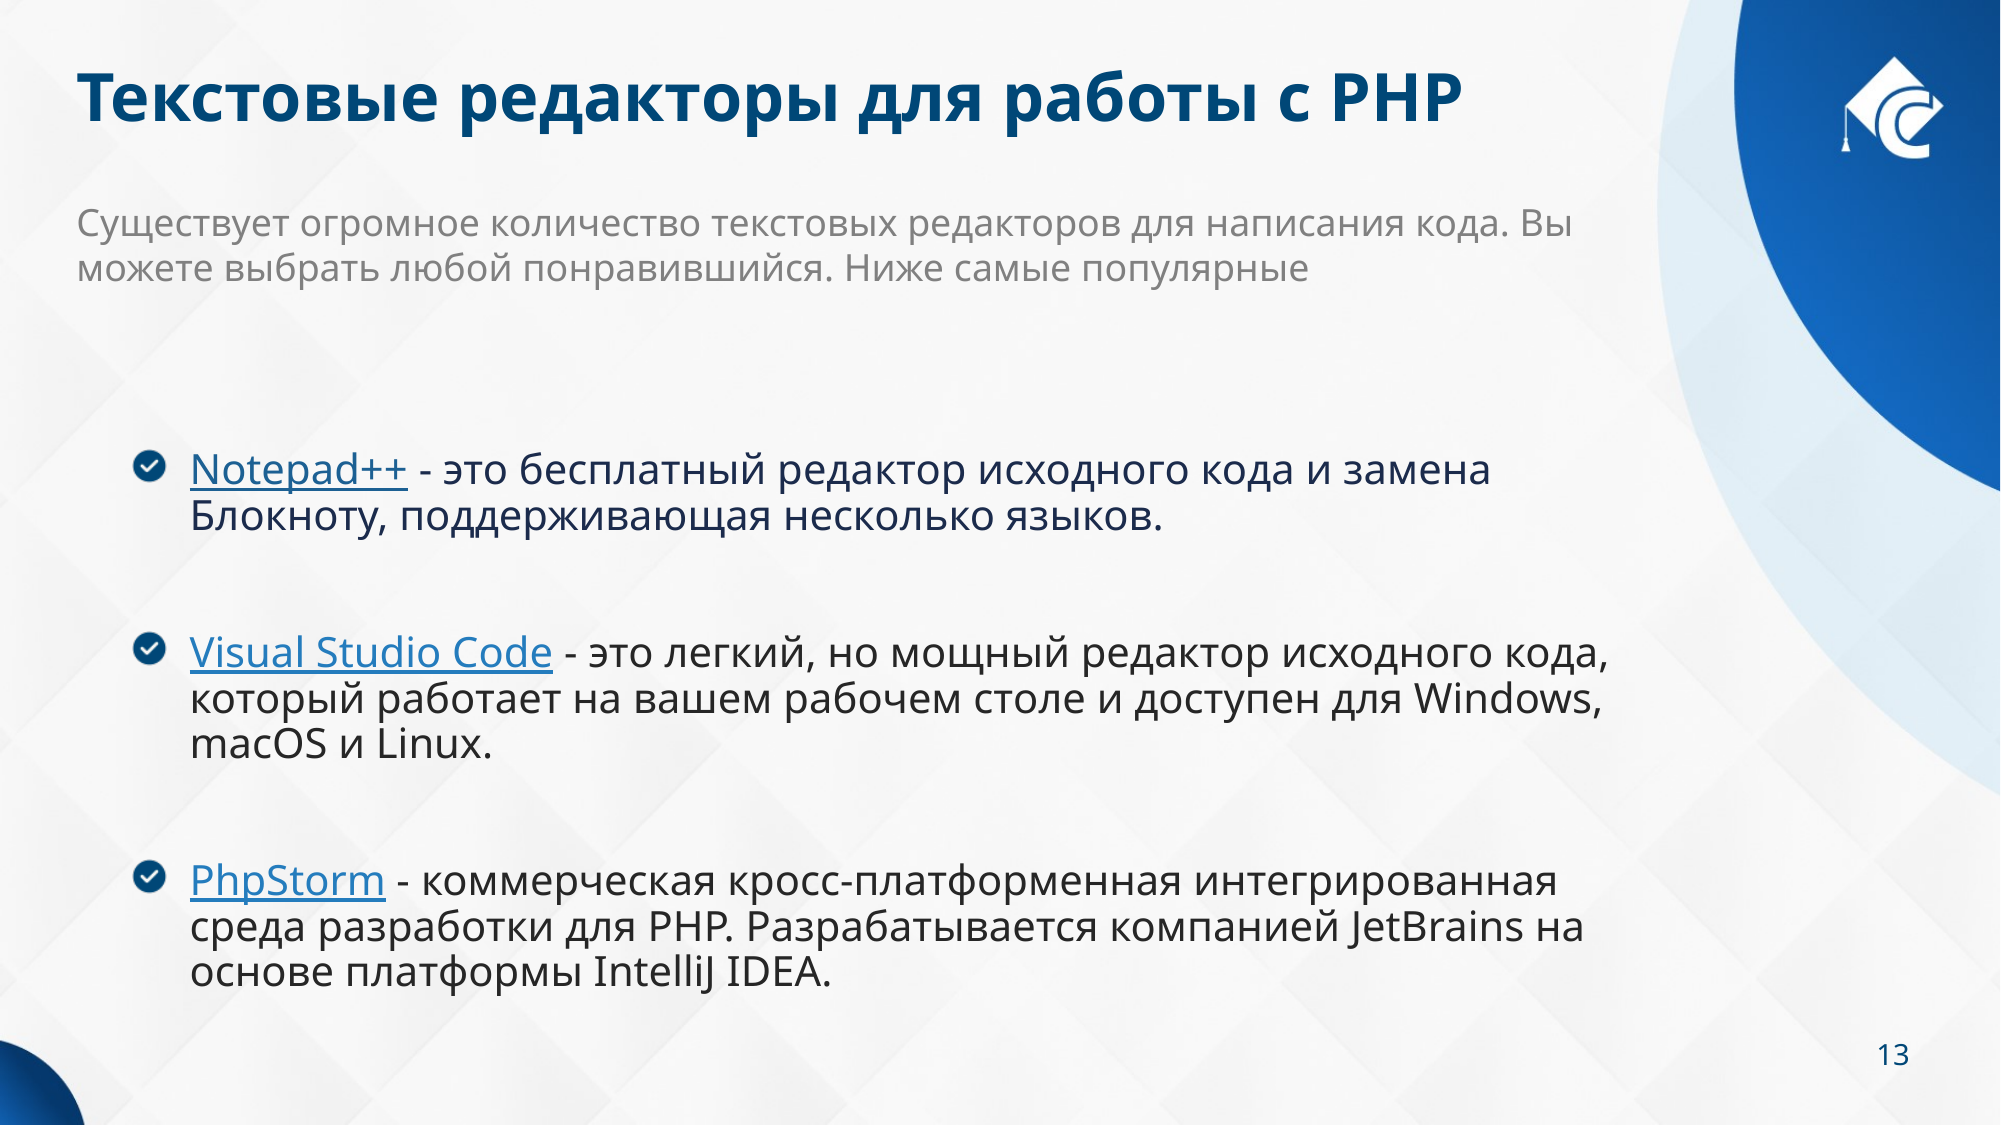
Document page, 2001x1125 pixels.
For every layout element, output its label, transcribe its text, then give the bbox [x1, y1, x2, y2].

title Текстовые редакторы для работы с PHP [61, 24, 1652, 175]
text_box Существует огромное количество текстовых редакторов для написания кода. Вы можете выбрать любой понравившийся. Ниже самые популярные [61, 191, 1639, 296]
picture [0, 0, 2001, 1125]
list Notepad++ - это бесплатный редактор исходного кода и замена Блокноту, поддерживающая несколько языков. Visual Studio Code - это легкий, но мощный редактор исходного кода, который работает на вашем рабочем столе и доступен для Windows, macOS и Linux. PhpStorm - коммерческая кросс-платформенная интегрированная среда разработки для PHP. Разрабатывается компанией JetBrains на основе платформы IntelliJ IDEA. [115, 435, 1652, 1086]
slide_number 13 [1806, 1026, 1925, 1086]
